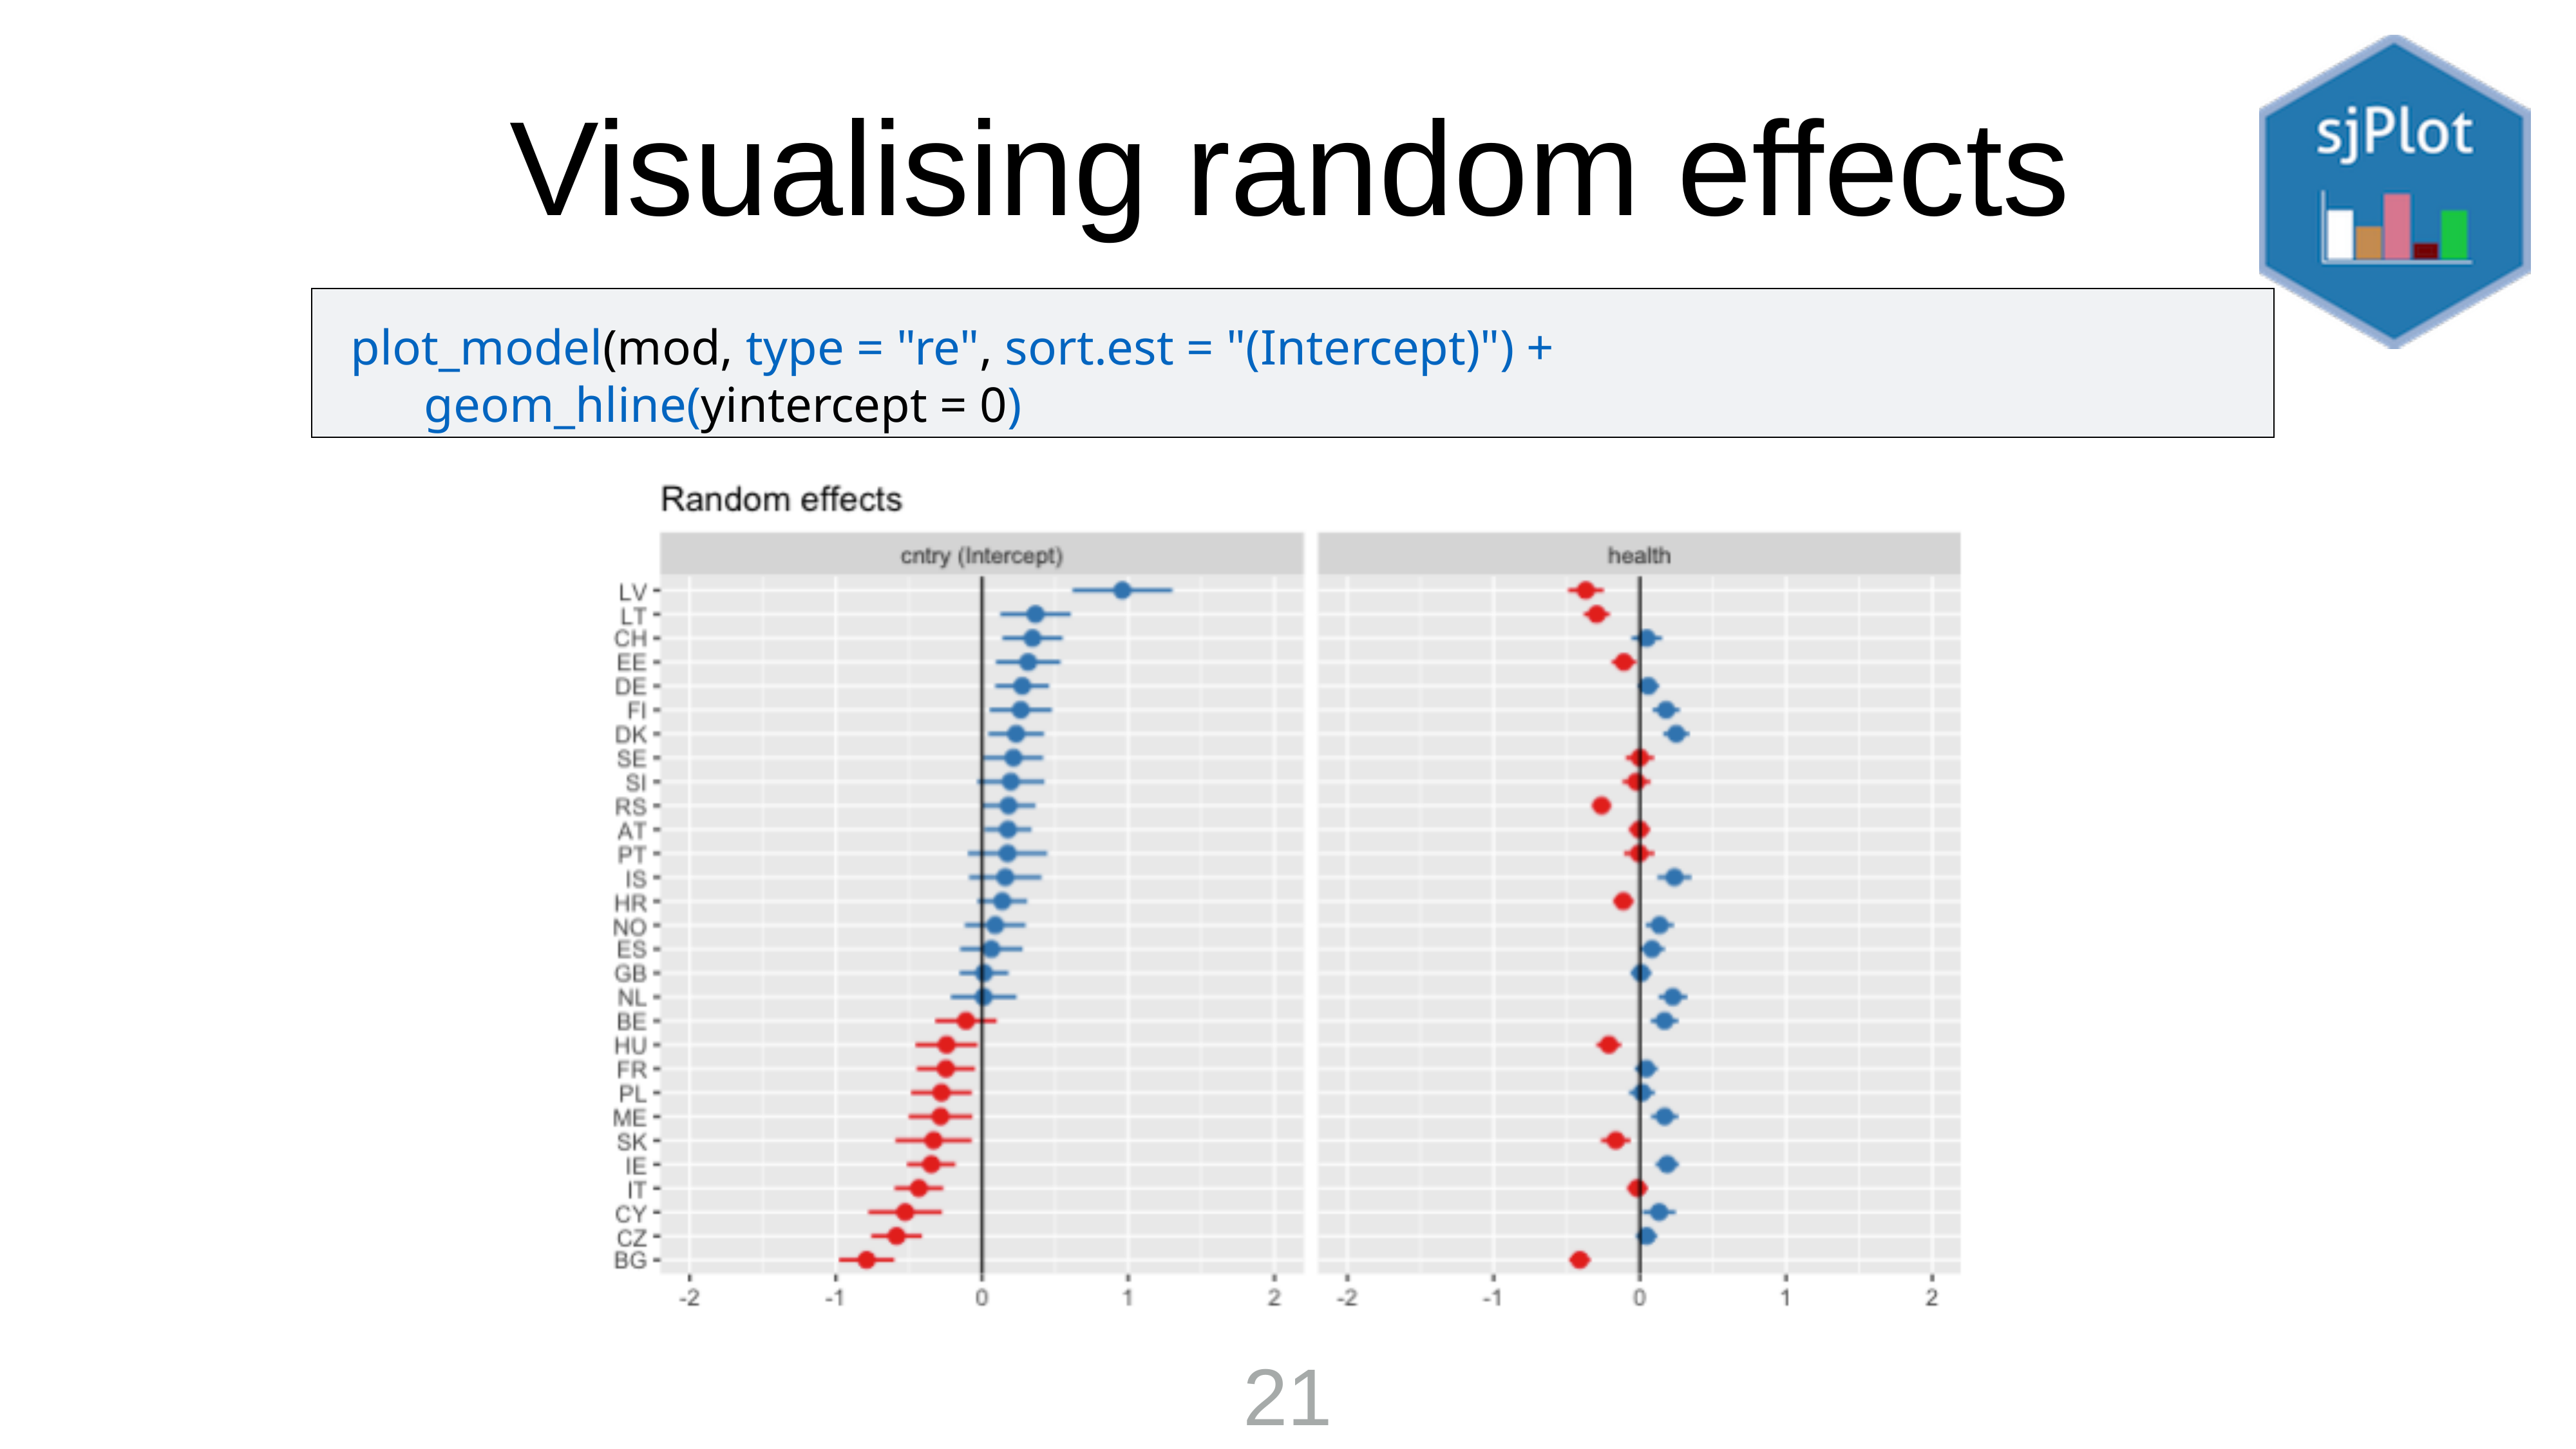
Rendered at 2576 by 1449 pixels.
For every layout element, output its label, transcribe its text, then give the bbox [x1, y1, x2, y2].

picture [2259, 35, 2531, 350]
text_box [312, 288, 2259, 438]
picture [601, 459, 1975, 1327]
text_box plot_model(mod, type = "re", sort.est = "(Intercept)") + geom_hline(yintercept = 0) [345, 311, 2303, 438]
text_box Visualising random effects [425, 35, 2155, 288]
text_box 21 [1097, 1338, 1479, 1449]
